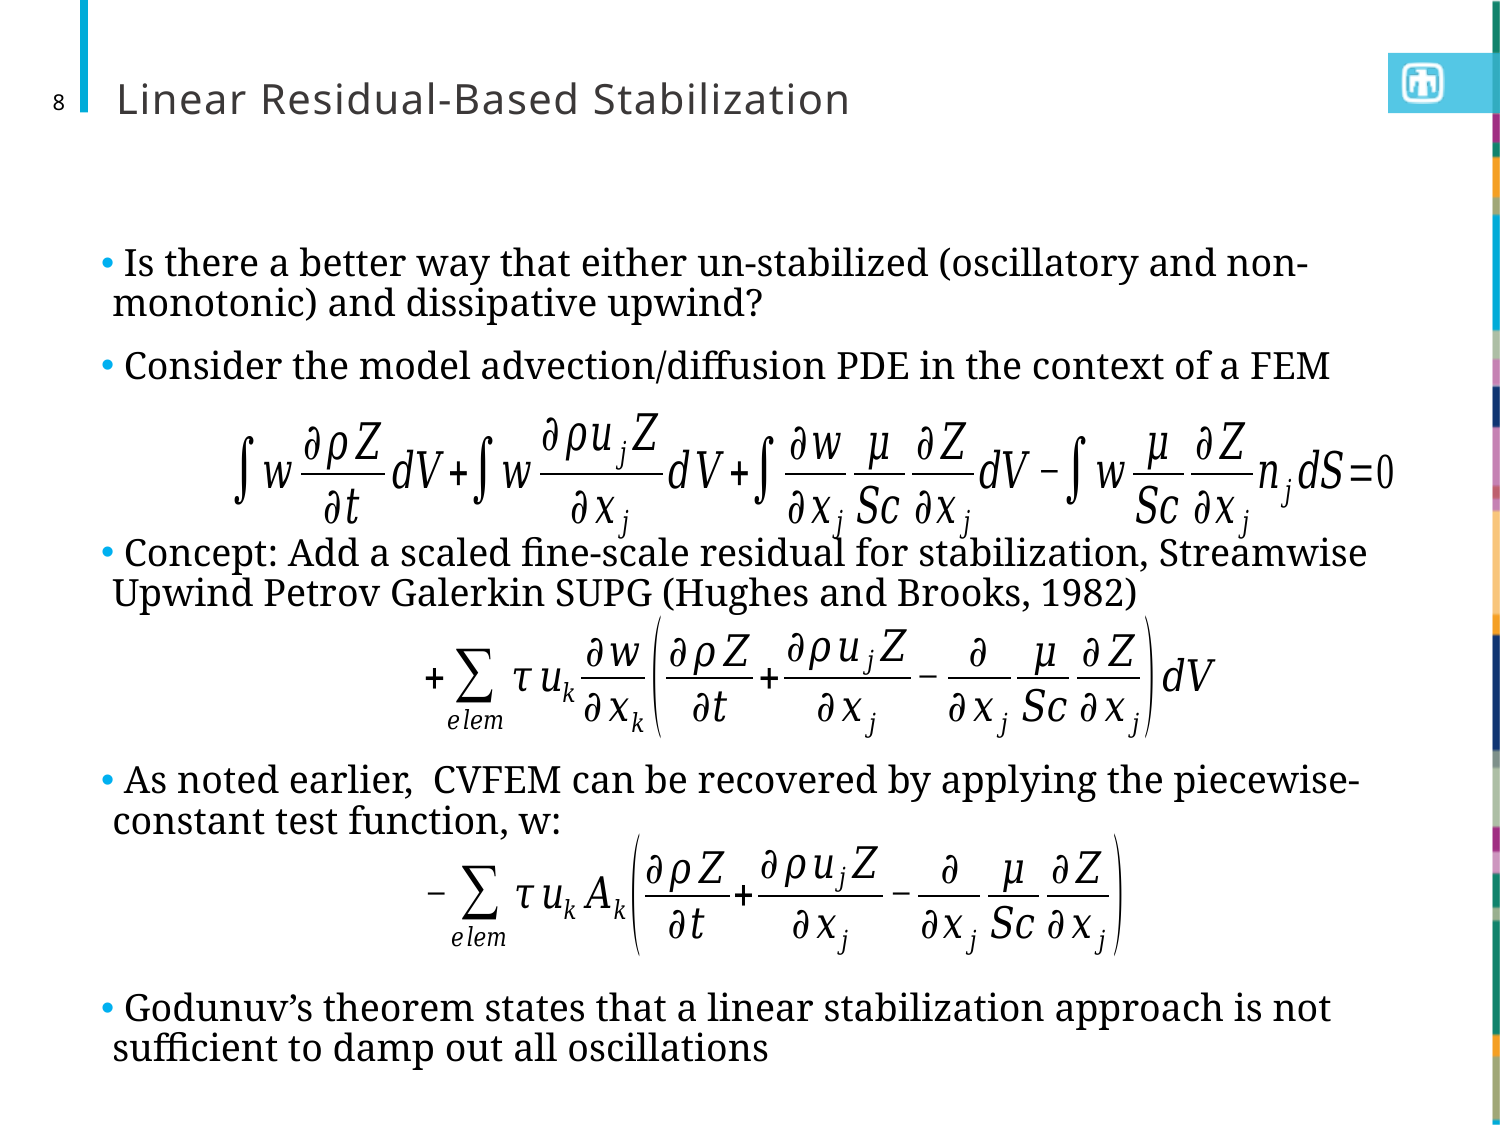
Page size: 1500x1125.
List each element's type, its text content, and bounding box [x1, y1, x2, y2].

picture [1401, 62, 1445, 104]
slide_number 8 [7, 73, 80, 133]
title Linear Residual-Based Stabilization [101, 36, 1339, 131]
picture [1493, 330, 1499, 1120]
picture [1493, 1, 1500, 215]
list Is there a better way that either un-stabilized (oscillatory and non-monotonic) and dissipative upwind? Consider the model advection/diffusion PDE in the context of a FEM Concept: Add a scaled fine-scale residual for stabilization, Streamwise Upwind Petrov Galerkin SUPG (Hughes and Brooks, 1982) As noted earlier, CVFEM can be recovered by applying the piecewise-constant test function, w: Godunuv’s theorem states that a linear stabilization approach is not sufficient to damp out all oscillations [101, 236, 1417, 1125]
